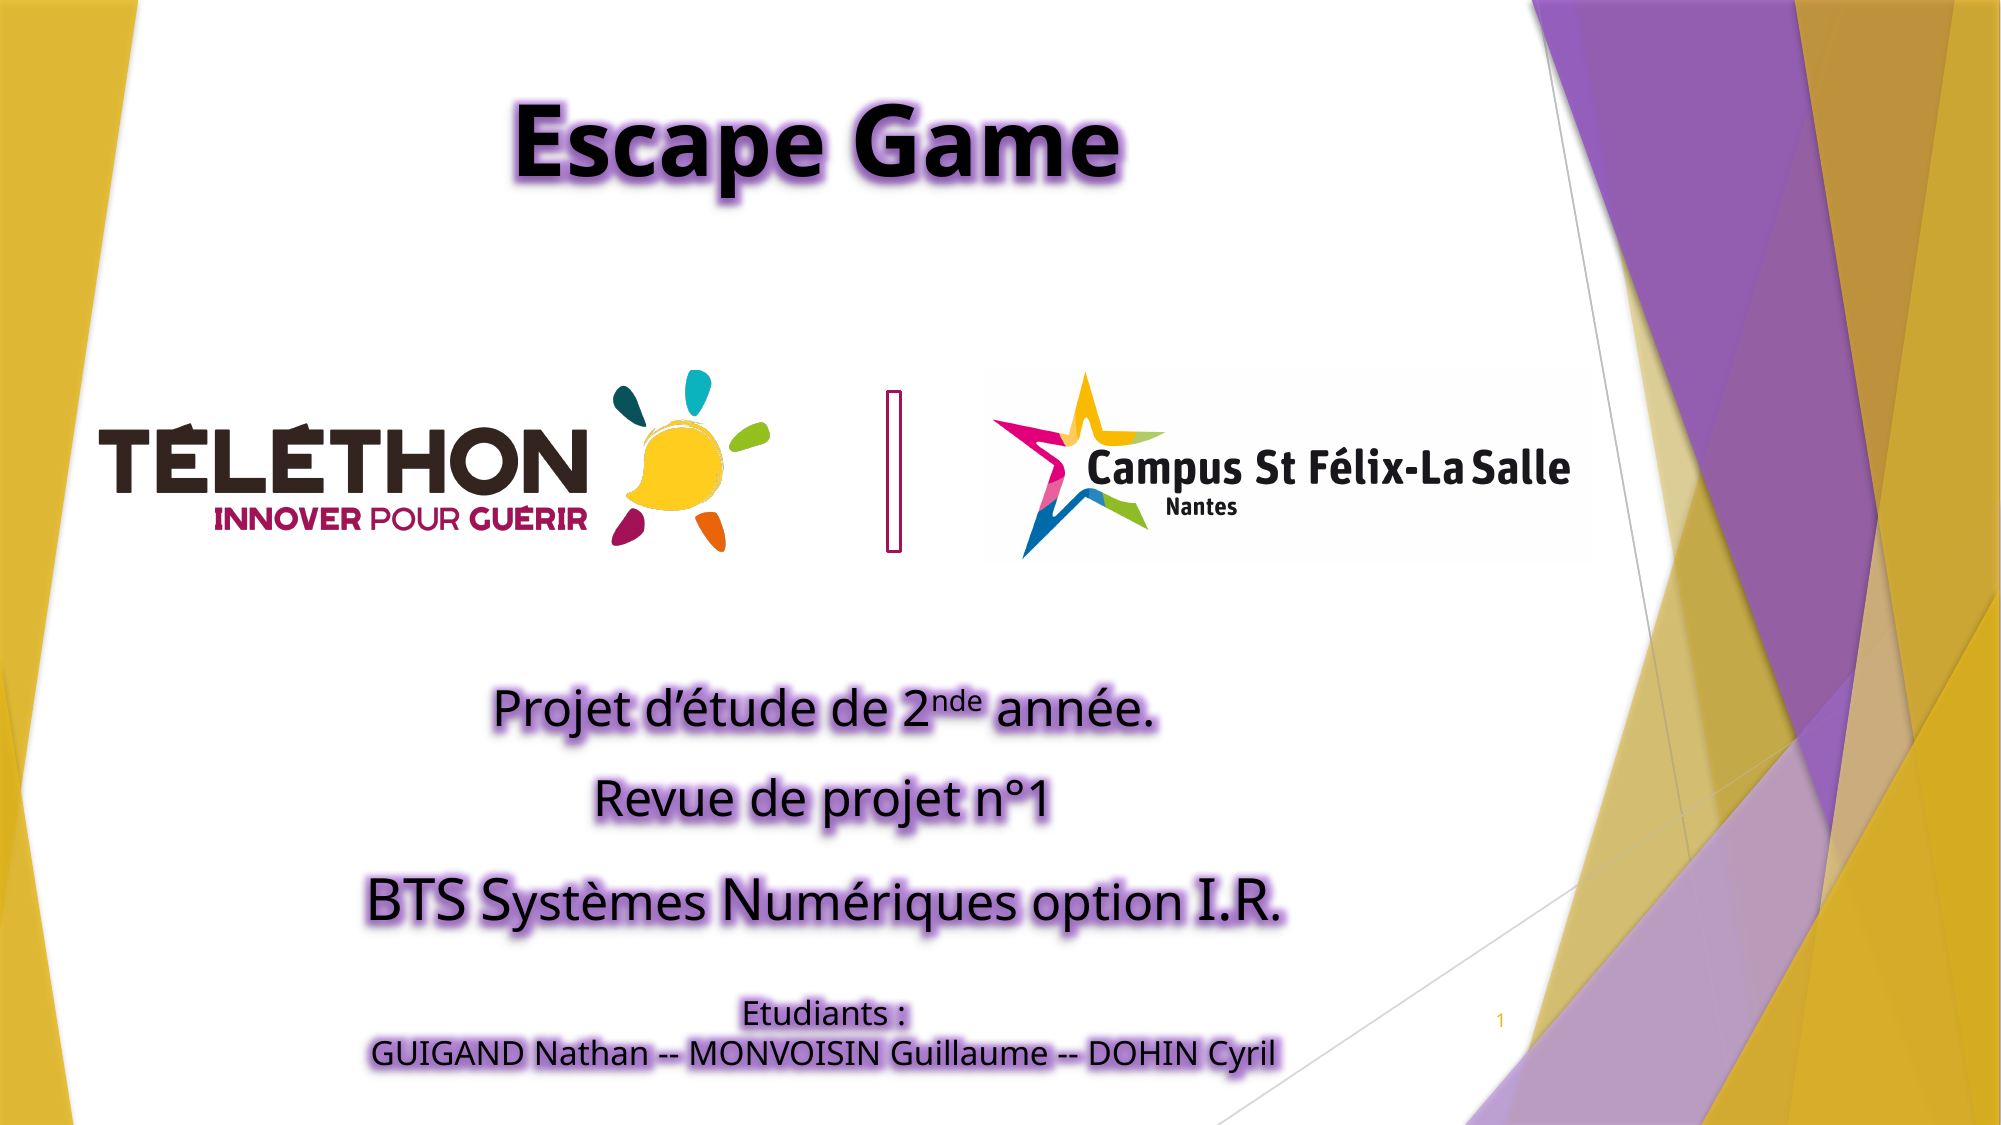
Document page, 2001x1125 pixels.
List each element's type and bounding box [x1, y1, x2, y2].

text_box [0, 0, 2000, 1125]
picture [982, 369, 1592, 563]
picture [92, 369, 772, 553]
